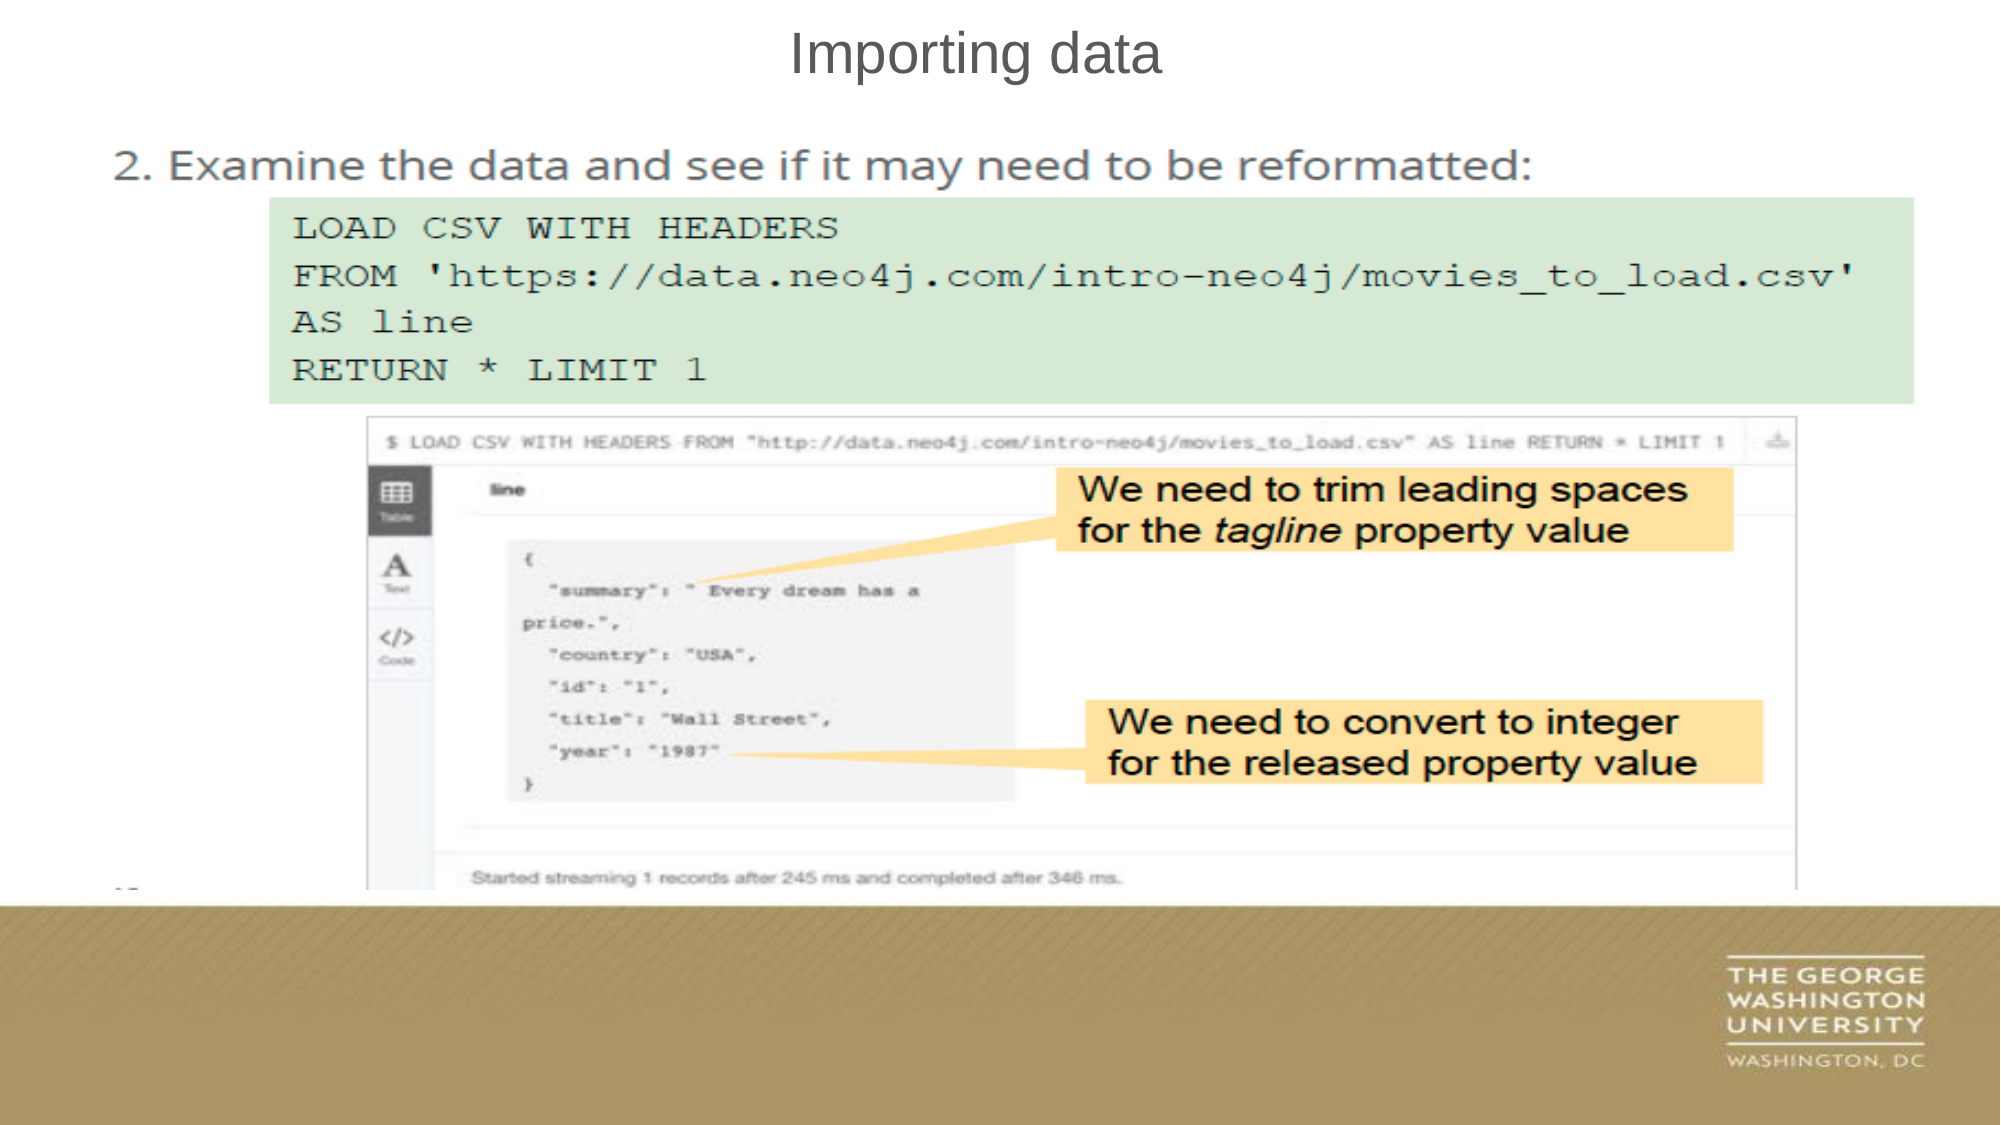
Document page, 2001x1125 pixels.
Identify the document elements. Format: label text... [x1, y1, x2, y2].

title Importing data [197, 7, 1773, 110]
picture [0, 0, 2000, 1125]
